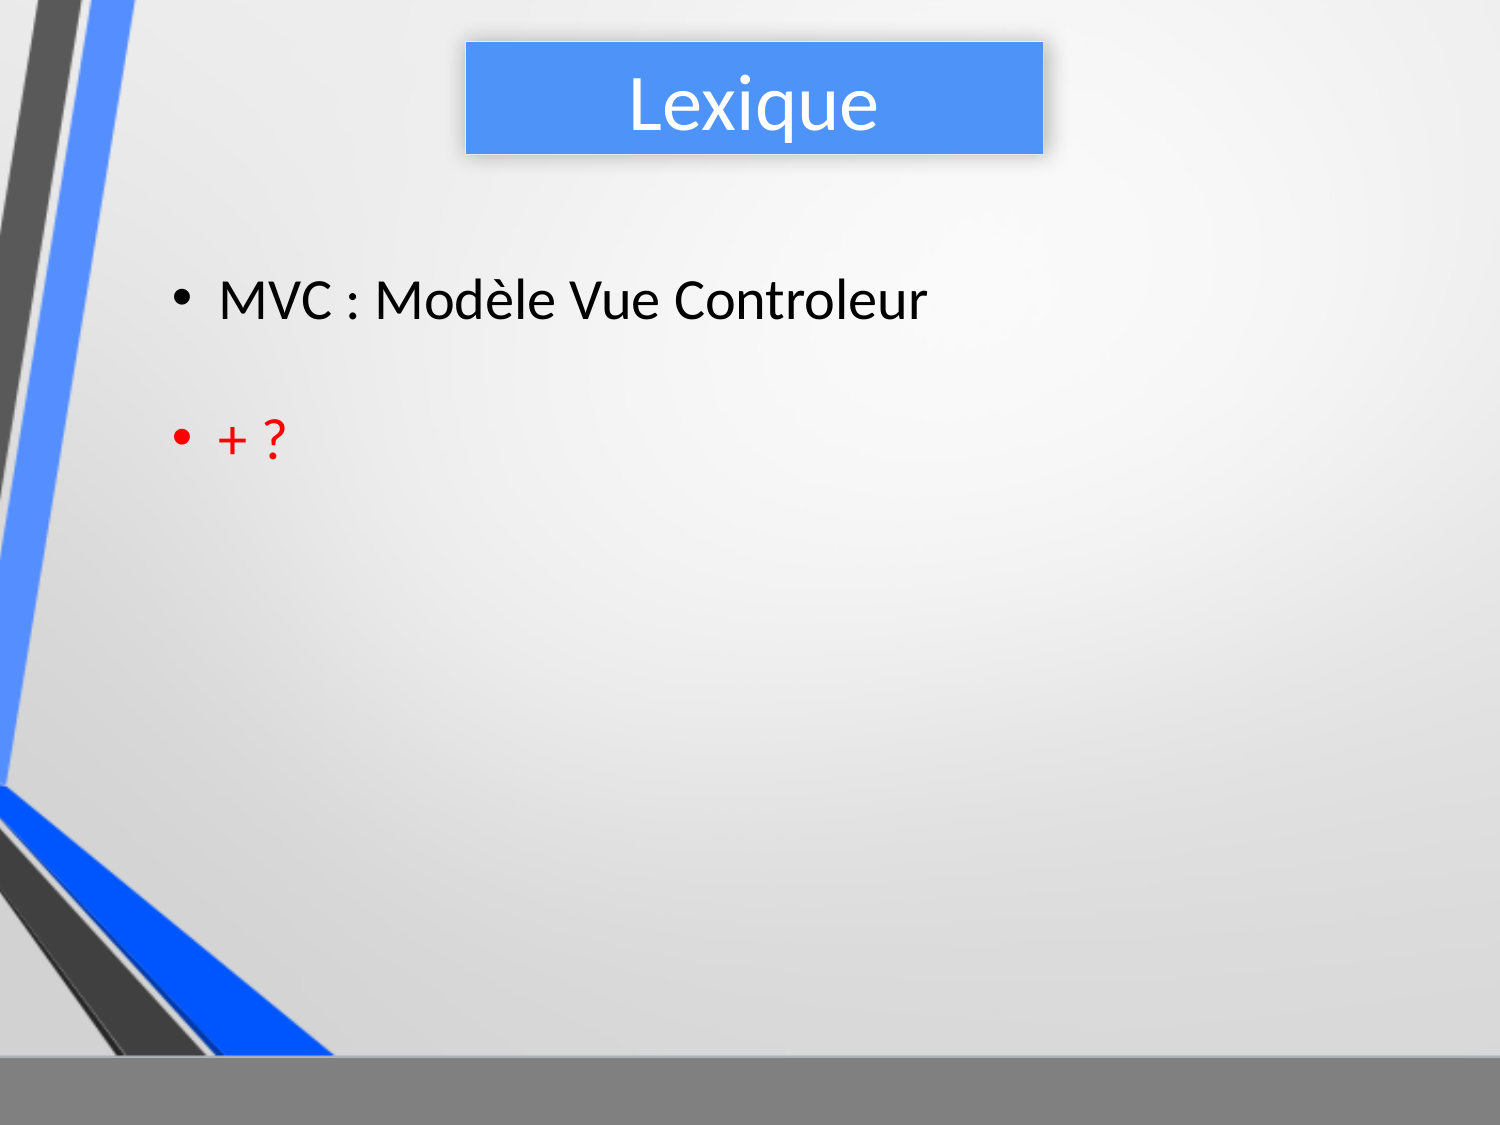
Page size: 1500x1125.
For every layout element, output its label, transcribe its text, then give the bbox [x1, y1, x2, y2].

text_box MVC : Modèle Vue Controleur + ? [155, 252, 1415, 907]
text_box Lexique [465, 41, 1044, 155]
picture [0, 0, 1500, 1057]
